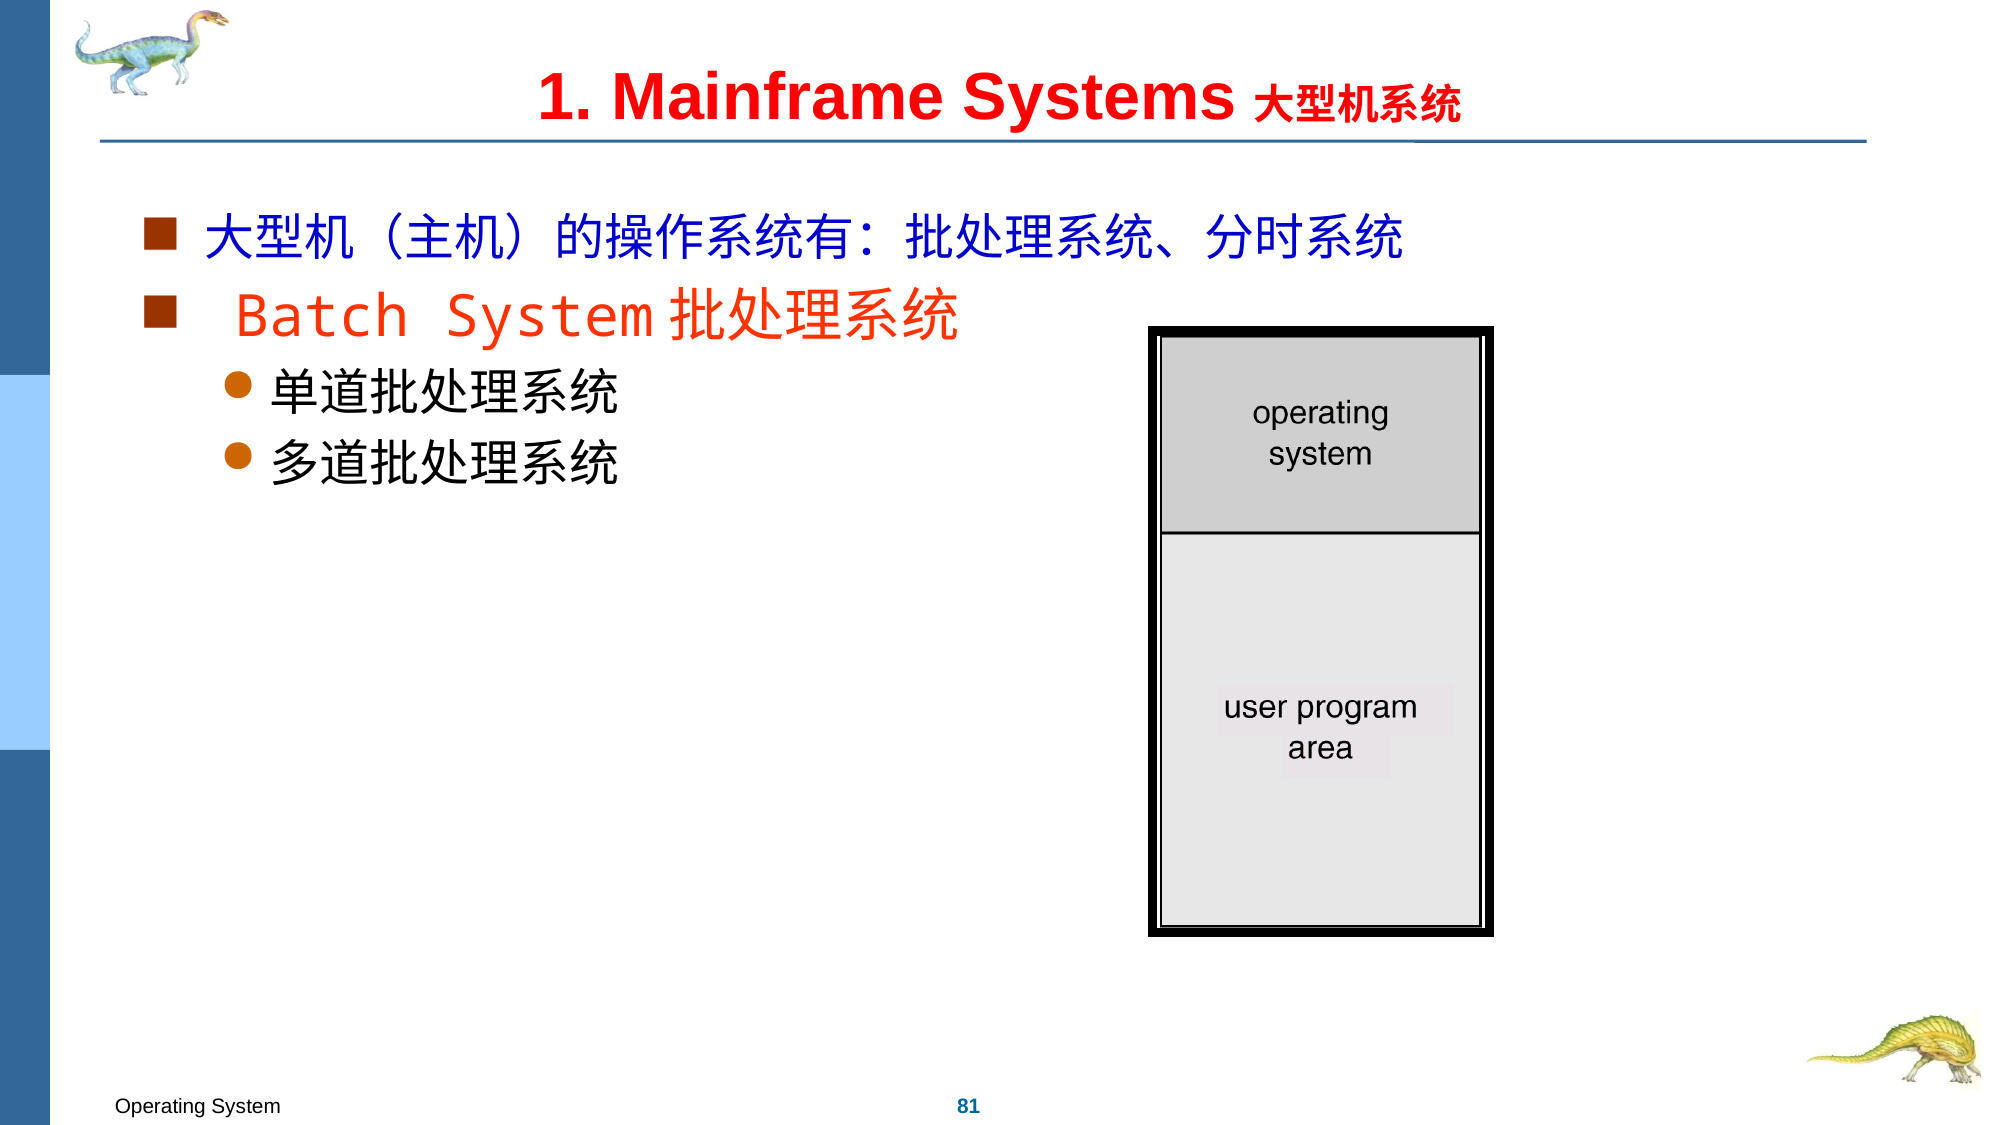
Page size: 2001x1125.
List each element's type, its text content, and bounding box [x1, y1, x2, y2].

title 1. Mainframe Systems大型机系统 [99, 45, 1900, 141]
list 大型机（主机）的操作系统有：批处理系统、分时系统 Batch System批处理系统 单道批处理系统 多道批处理系统 [132, 204, 1900, 948]
picture [1157, 335, 1486, 929]
picture [62, 0, 246, 105]
picture [1804, 1007, 1982, 1090]
